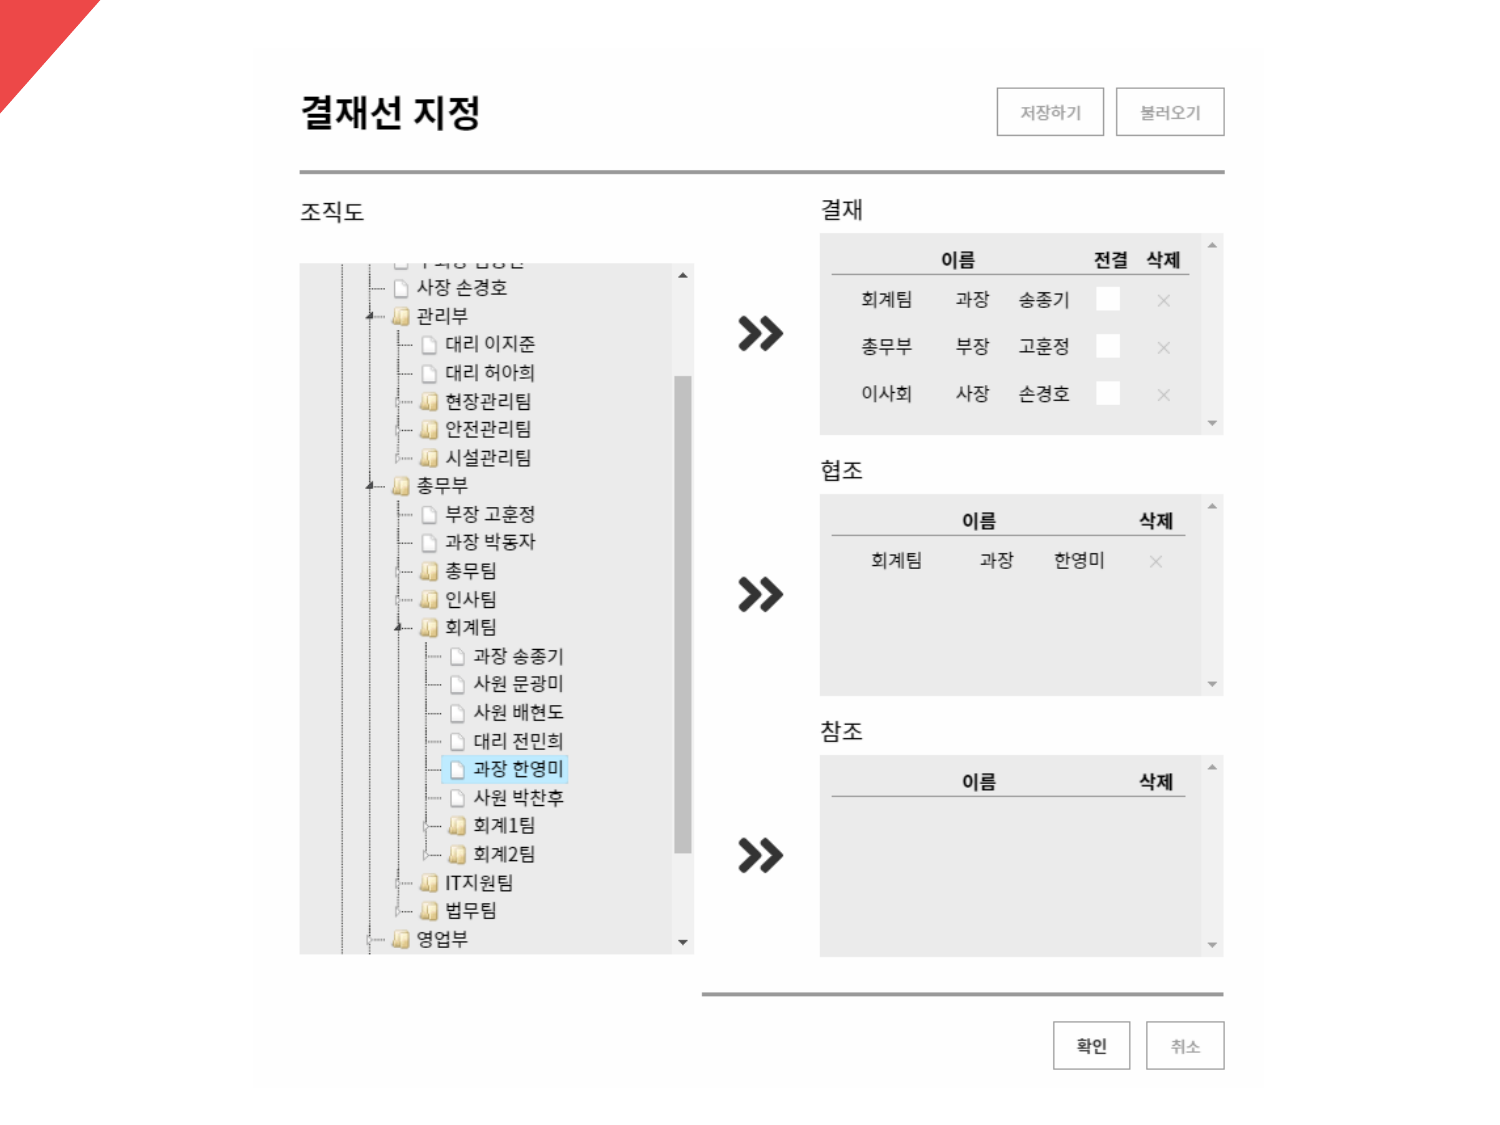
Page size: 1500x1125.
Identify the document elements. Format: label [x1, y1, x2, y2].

text_box [0, 0, 103, 116]
picture [253, 48, 1264, 1089]
